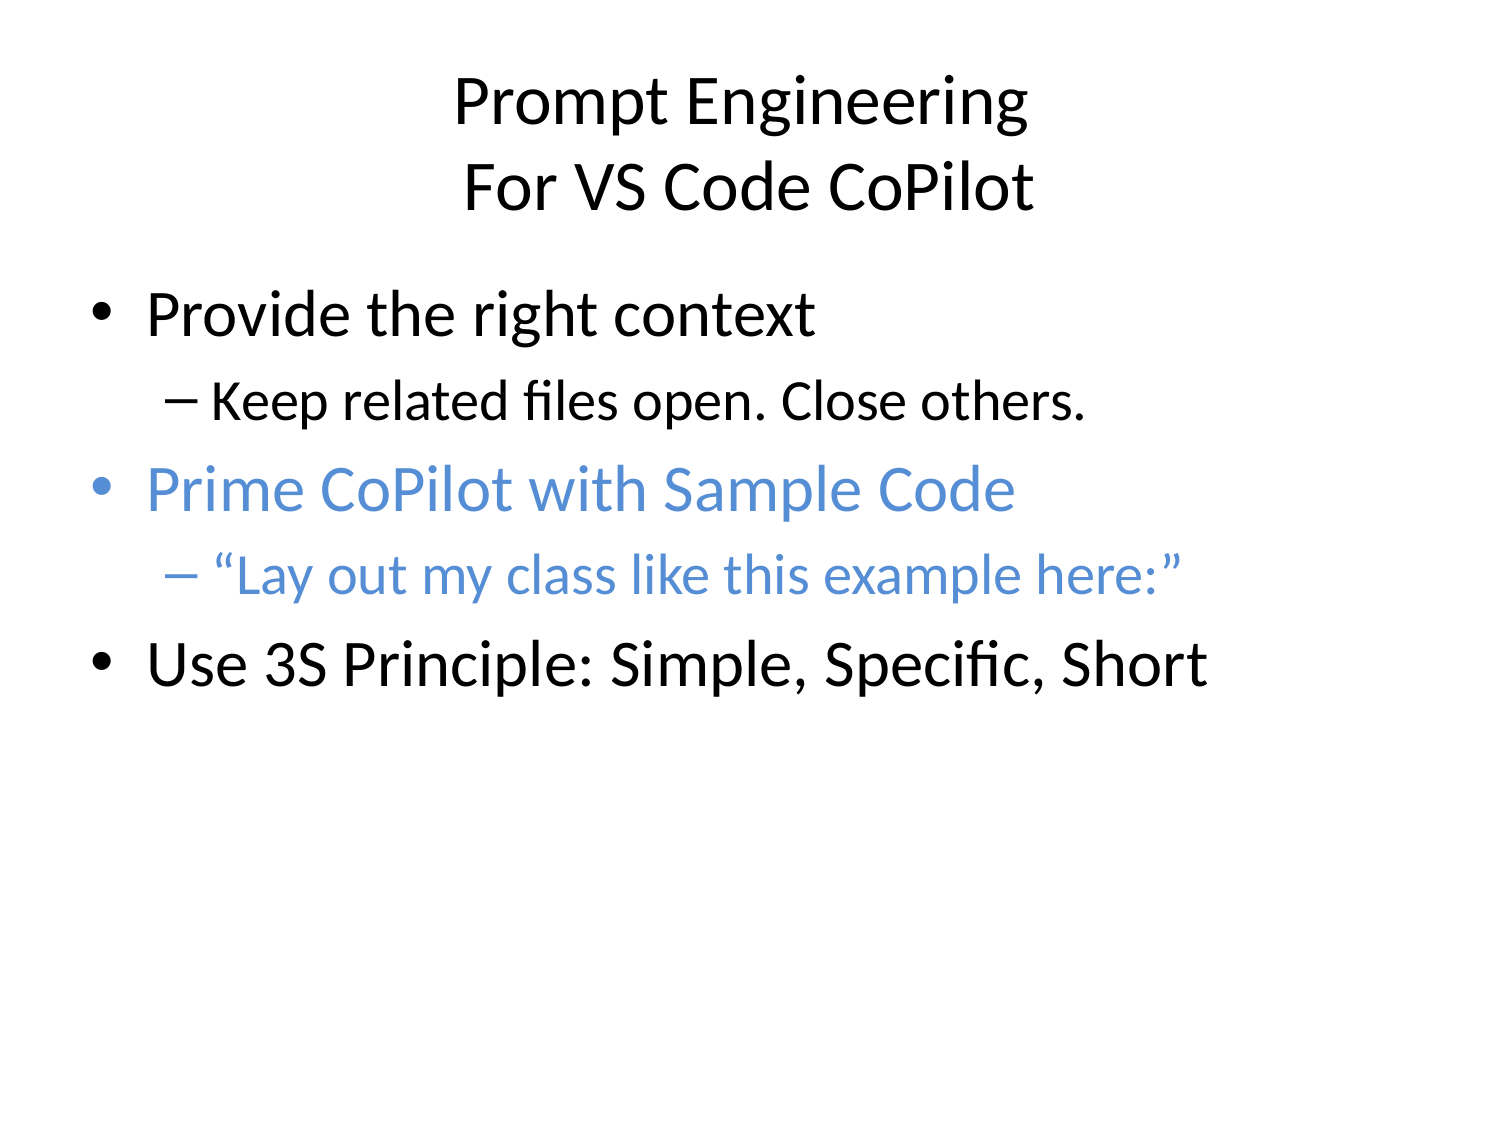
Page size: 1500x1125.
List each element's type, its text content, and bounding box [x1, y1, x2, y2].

title Prompt Engineering For VS Code CoPilot [75, 45, 1425, 233]
list Provide the right context Keep related files open. Close others. Prime CoPilot with Sample Code “Lay out my class like this example here:” Use 3S Principle: Simple, Specific, Short [75, 262, 1425, 1005]
